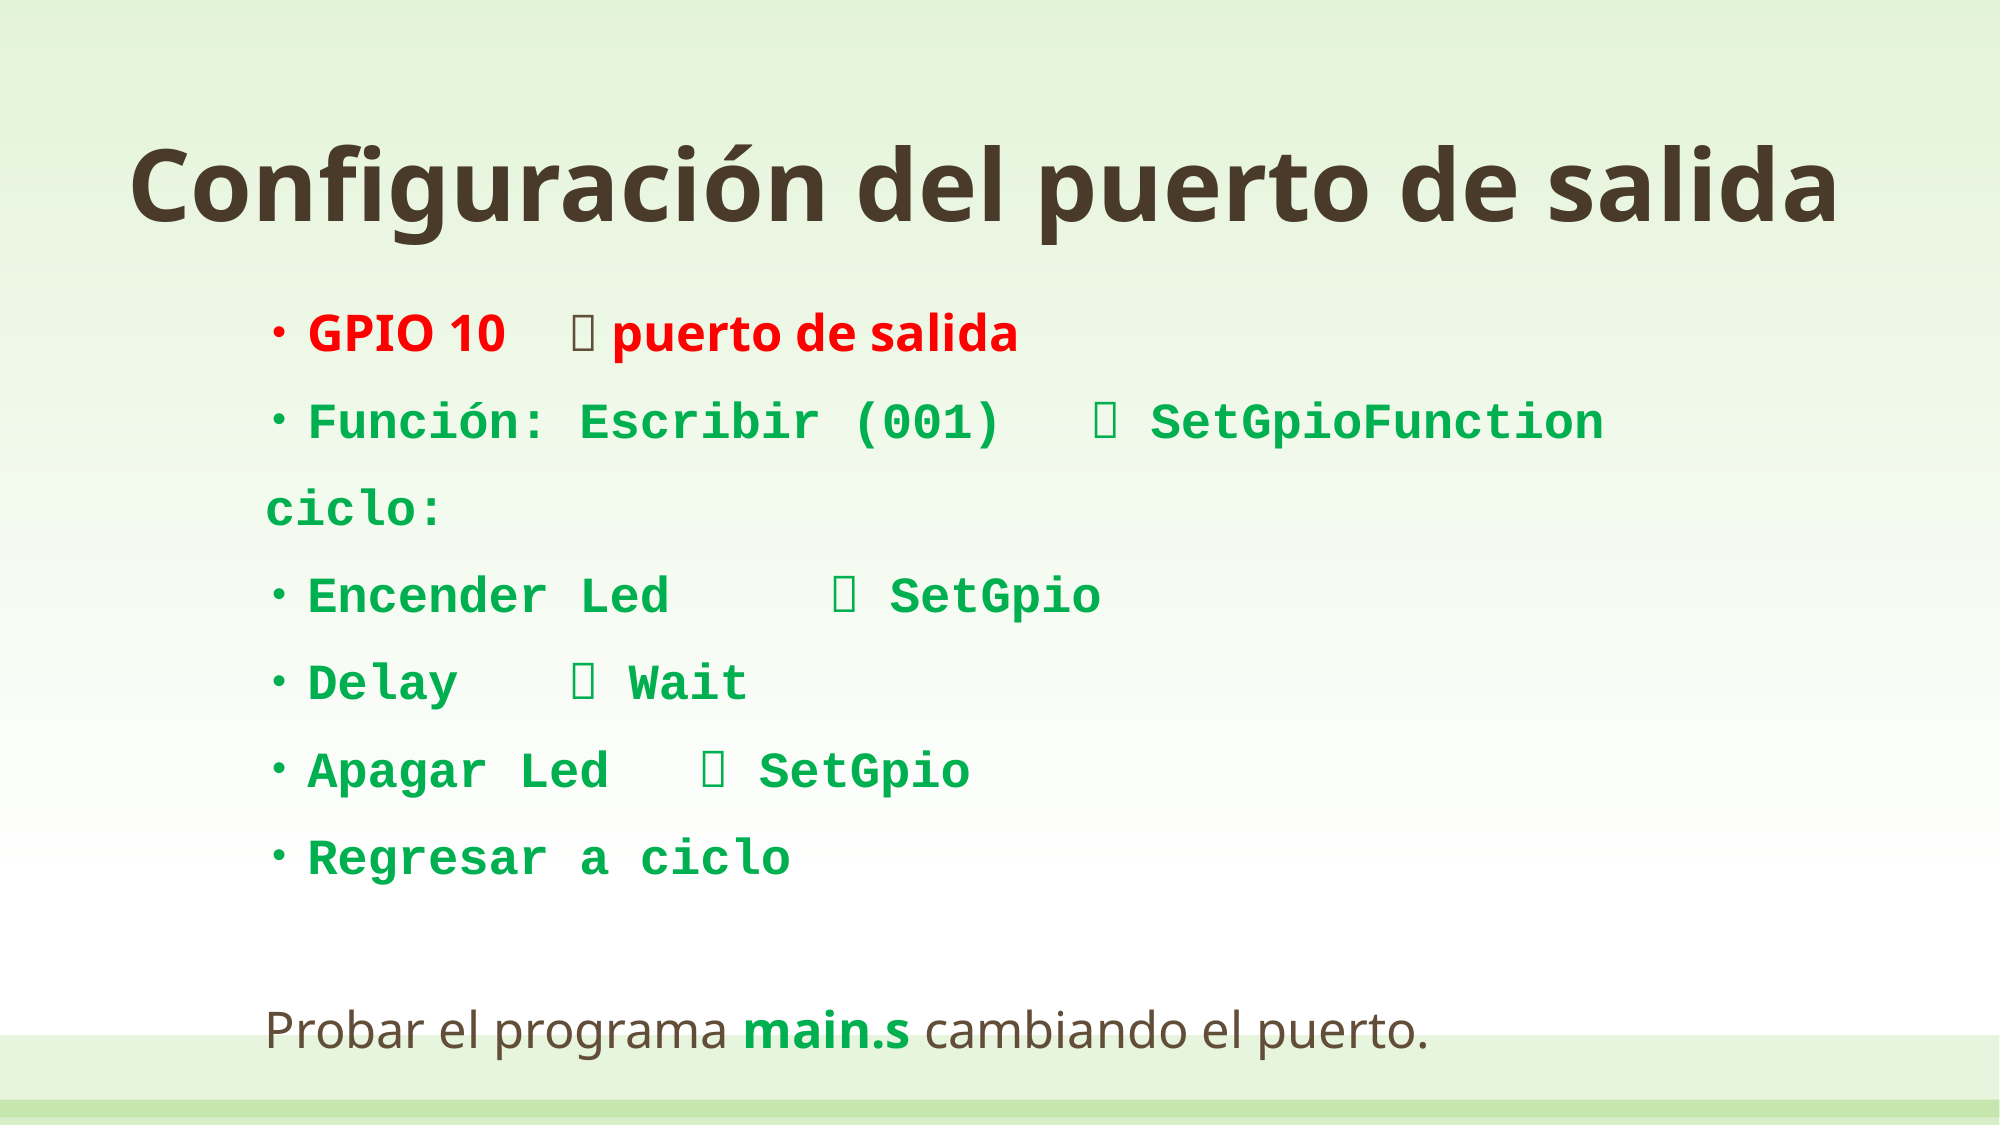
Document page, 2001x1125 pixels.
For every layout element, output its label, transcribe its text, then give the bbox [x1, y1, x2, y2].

list GPIO 10  puerto de salida Función: Escribir (001)  SetGpioFunction ciclo: Encender Led  SetGpio Delay  Wait Apagar Led  SetGpio Regresar a ciclo Probar el programa main.s cambiando el puerto. [249, 299, 1875, 1071]
title Configuración del puerto de salida [112, 71, 1918, 251]
